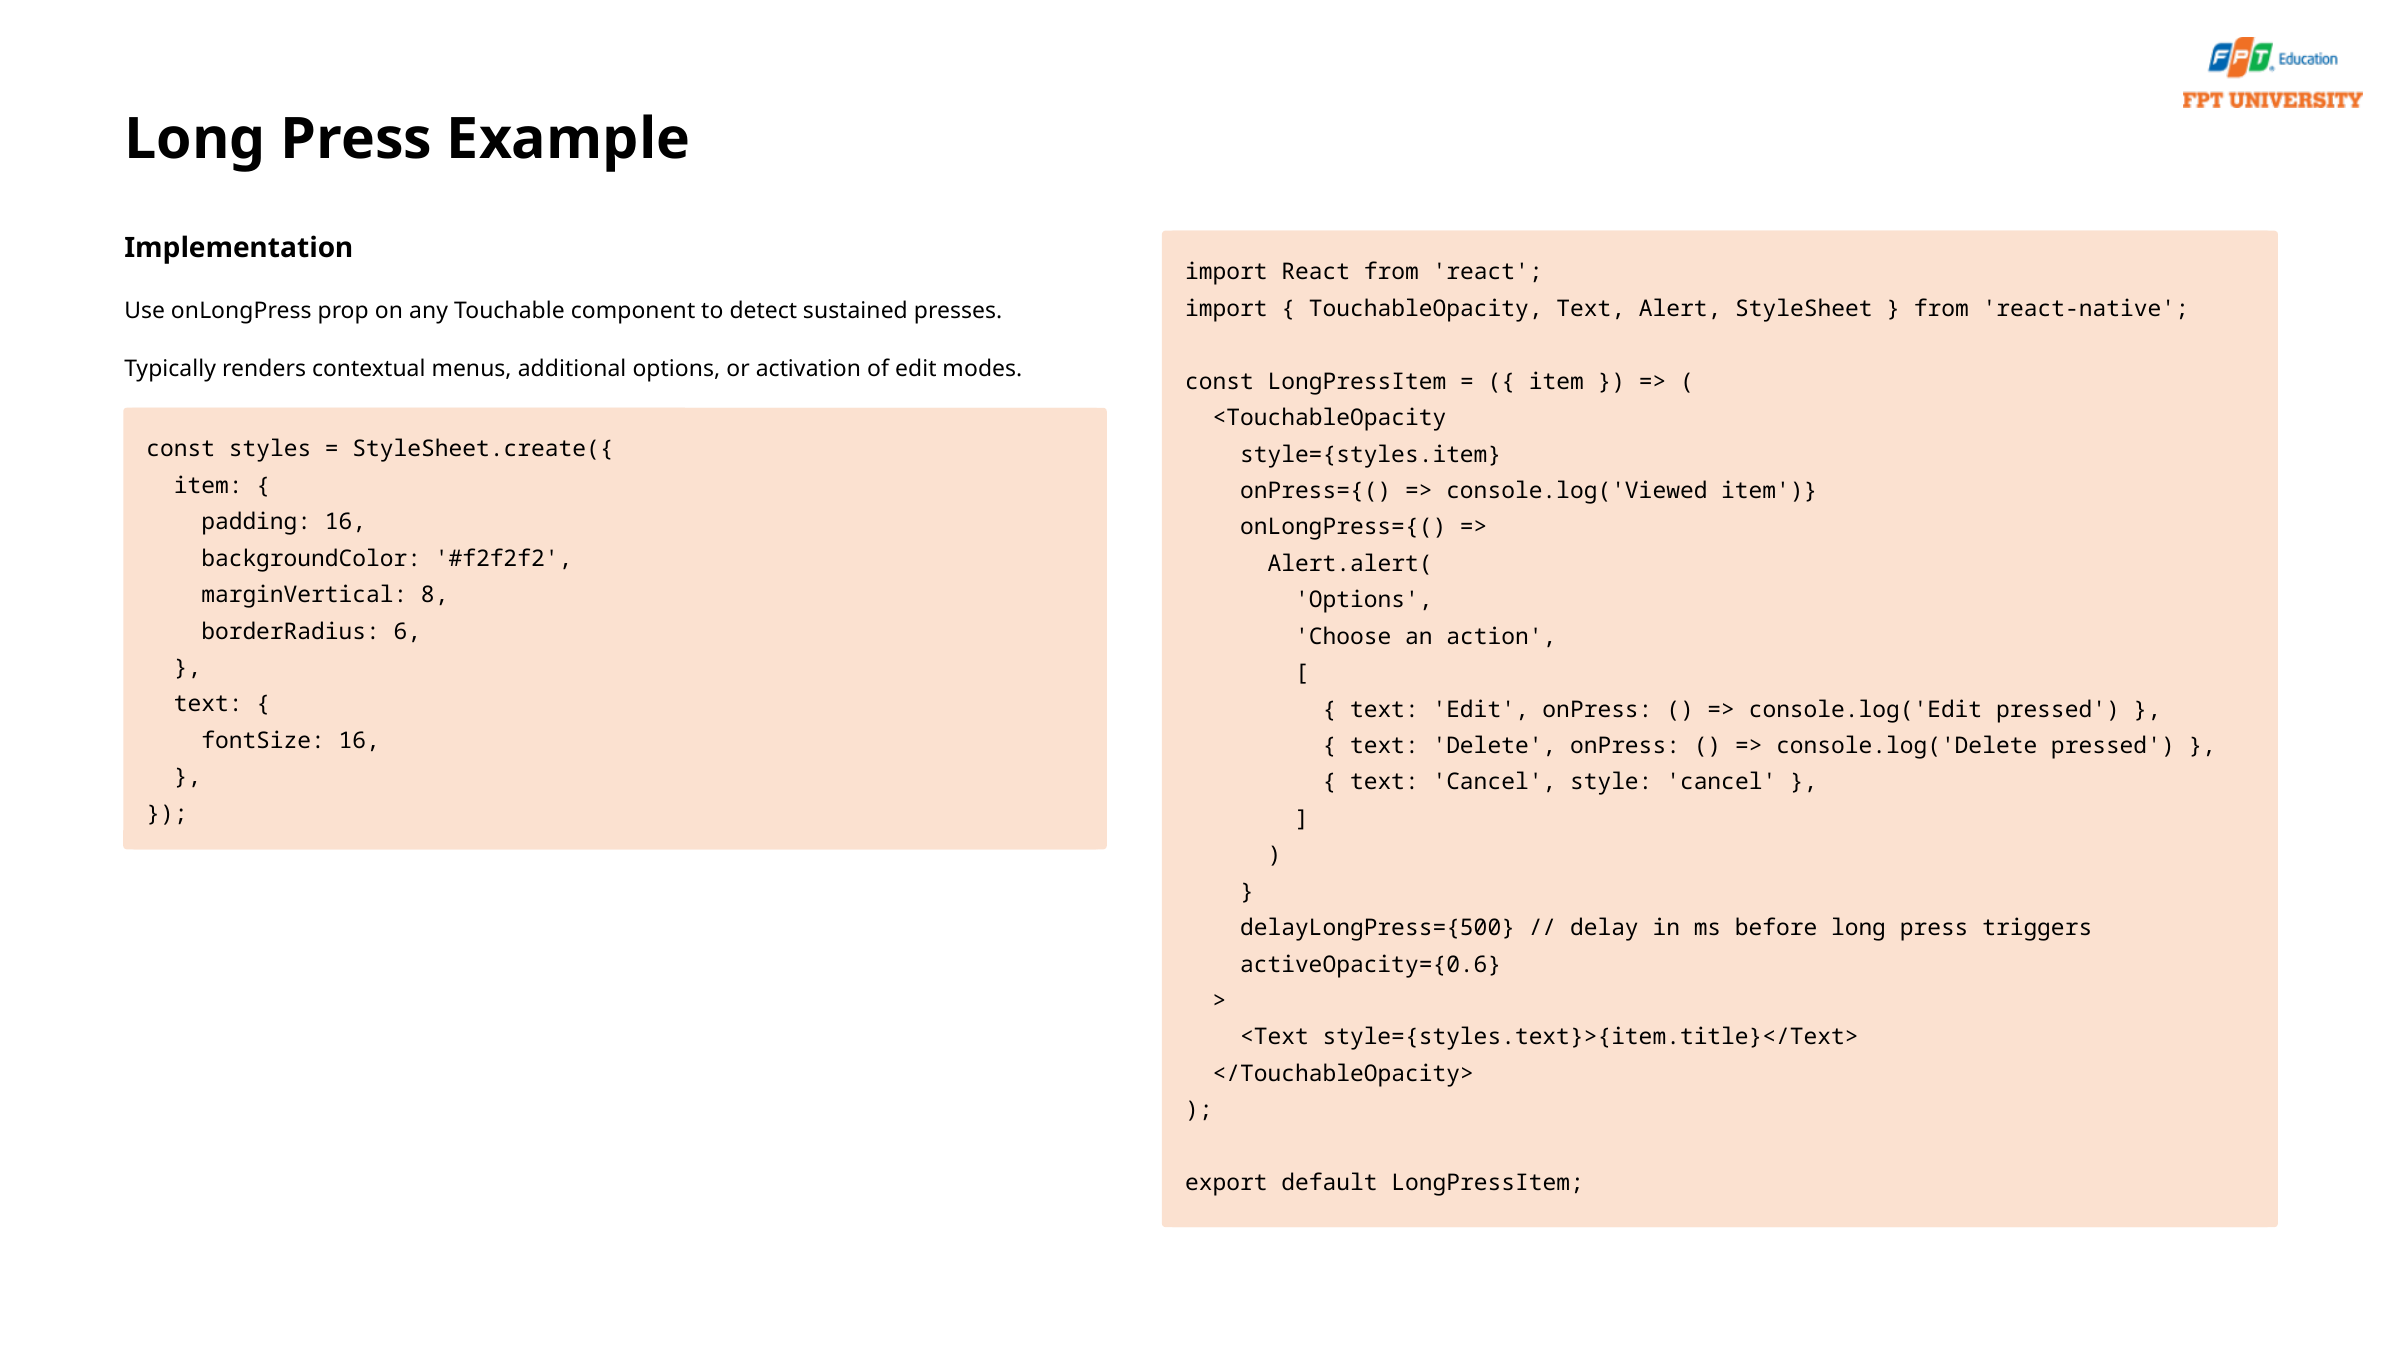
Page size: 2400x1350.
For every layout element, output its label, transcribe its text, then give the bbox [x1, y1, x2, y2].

text_box const styles = StyleSheet.create({ item: { padding: 16, backgroundColor: '#f2f2f2', marginVertical: 8, borderRadius: 6, }, text: { fontSize: 16, }, }); [146, 425, 1084, 832]
text_box Implementation [124, 227, 414, 264]
text_box [1161, 230, 2278, 1228]
text_box import React from 'react'; import { TouchableOpacity, Text, Alert, StyleSheet } from 'react-native'; const LongPressItem = ({ item }) => ( <TouchableOpacity style={styles.item} onPress={() => console.log('Viewed item')} onLongPress={() => Alert.alert( 'Options', 'Choose an action', [ { text: 'Edit', onPress: () => console.log('Edit pressed') }, { text: 'Delete', onPress: () => console.log('Delete pressed') }, { text: 'Cancel', style: 'cancel' }, ] ) } delayLongPress={500} // delay in ms before long press triggers activeOpacity={0.6} > <Text style={styles.text}>{item.title}</Text> </TouchableOpacity> ); export default LongPressItem; [1185, 247, 2255, 1210]
picture [2182, 37, 2363, 108]
text_box Long Press Example [124, 97, 703, 170]
text_box Use onLongPress prop on any Touchable component to detect sustained presses. [124, 286, 1106, 324]
text_box [123, 407, 1107, 850]
text_box Typically renders contextual menus, additional options, or activation of edit modes. [124, 344, 1106, 382]
